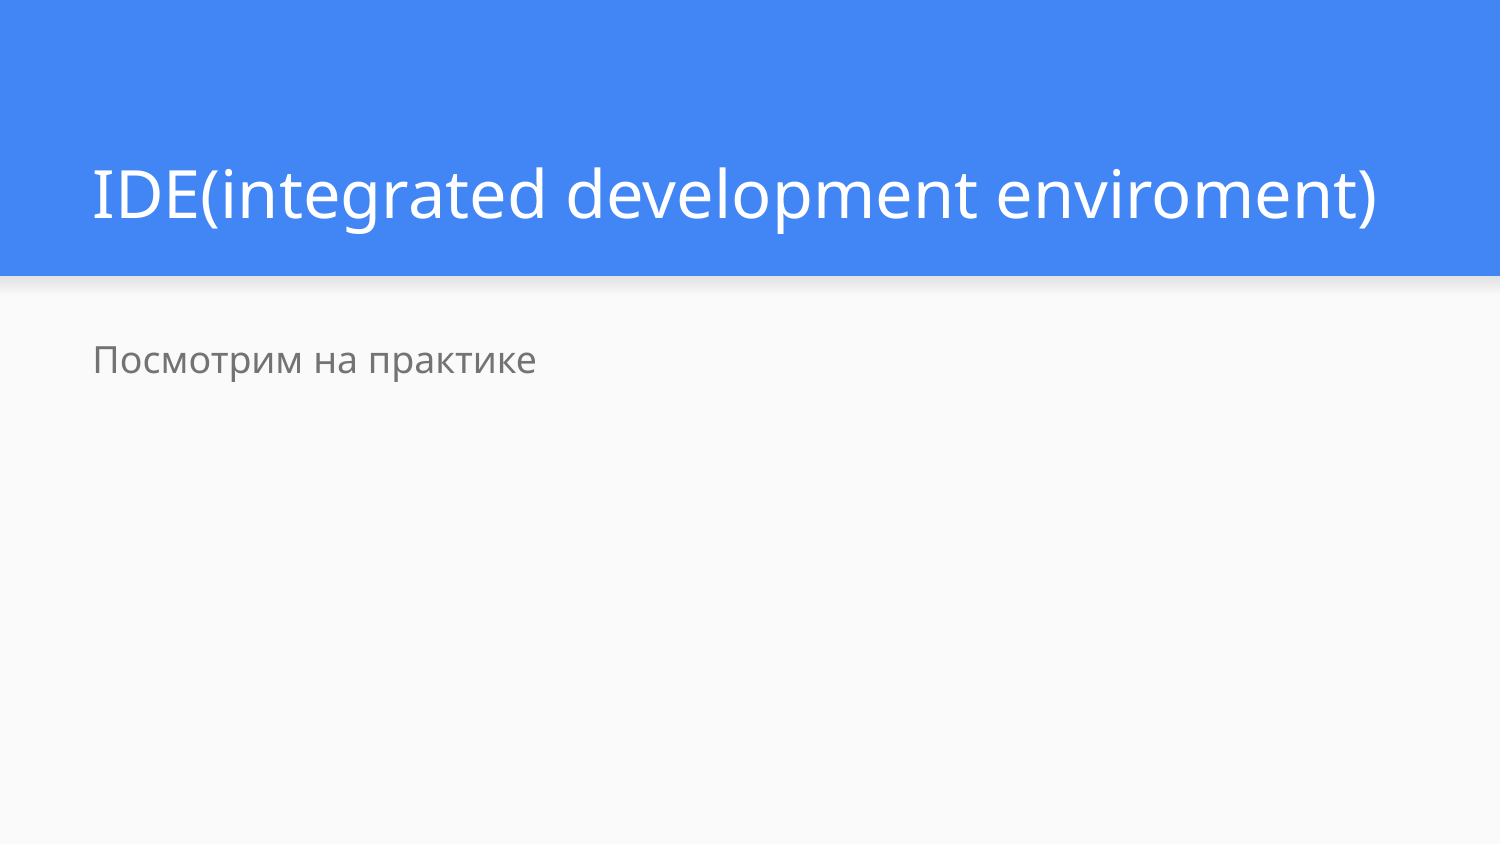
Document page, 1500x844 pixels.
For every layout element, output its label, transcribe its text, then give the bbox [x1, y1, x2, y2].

title IDE(integrated development enviroment) [77, 121, 1427, 248]
list Посмотрим на практике [77, 314, 1427, 760]
